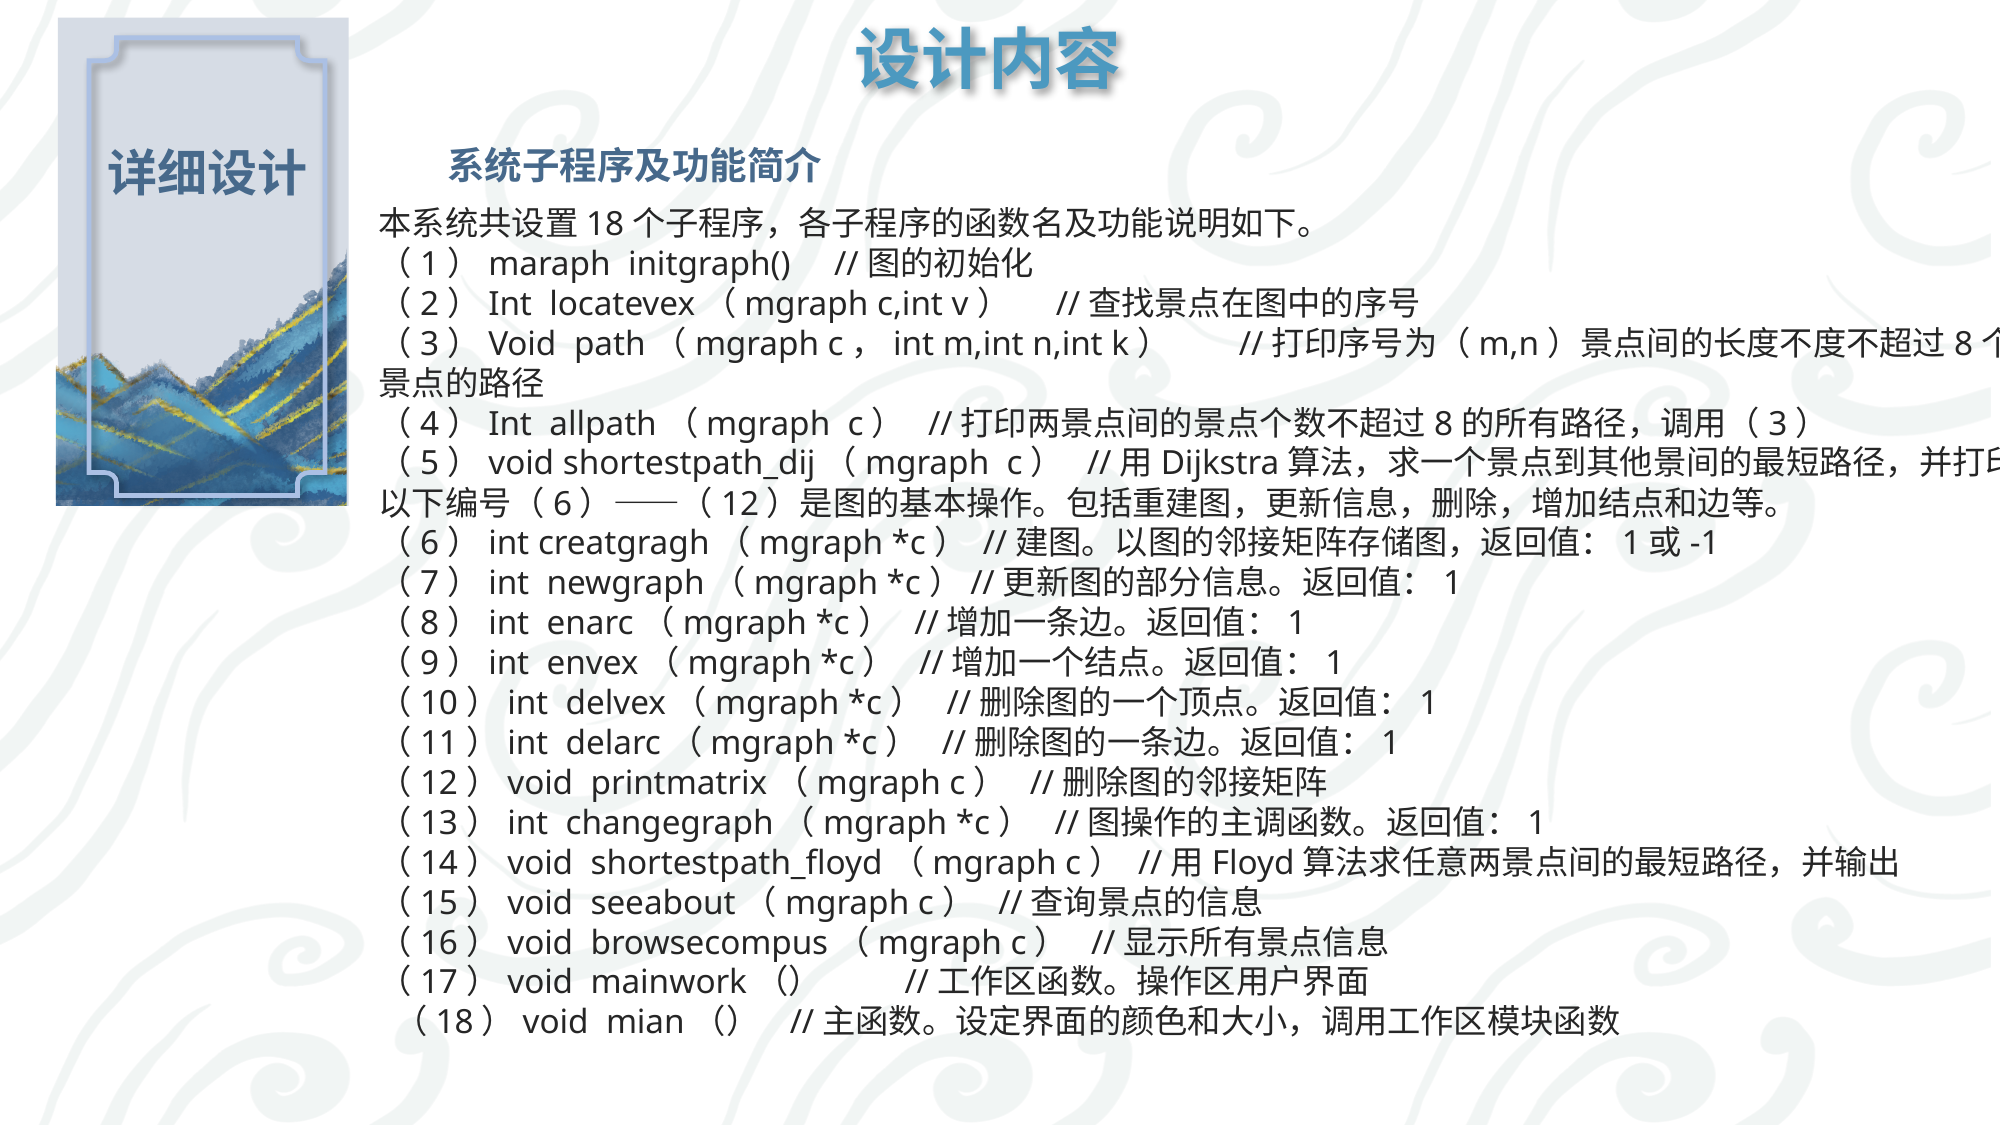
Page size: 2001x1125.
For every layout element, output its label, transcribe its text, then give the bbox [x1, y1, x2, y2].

text_box 系统子程序及功能简介 [363, 134, 1393, 195]
text_box 设计内容 [839, 9, 1270, 105]
text_box 本系统共设置18个子程序，各子程序的函数名及功能说明如下。 （1）maraph initgraph() //图的初始化 （2）Int locatevex（mgraph c,int v） //查找景点在图中的序号 （3）Void path（mgraph c，int m,int n,int k） //打印序号为（m,n）景点间的长度不度不超过8个景点的路径 （4）Int allpath（mgraph c） //打印两景点间的景点个数不超过8的所有路径，调用（3） （5）void shortestpath_dij（mgraph c） //用Dijkstra算法，求一个景点到其他景间的最短路径，并打印 以下编号（6）——（12）是图的基本操作。包括重建图，更新信息，删除，增加结点和边等。 （6）int creatgragh（mgraph *c） //建图。以图的邻接矩阵存储图，返回值：1或-1 （7）int newgraph（mgraph *c）//更新图的部分信息。返回值：1 （8）int enarc（mgraph *c） //增加一条边。返回值：1 （9）int envex（mgraph *c） //增加一个结点。返回值：1 （10）int delvex（mgraph *c） //删除图的一个顶点。返回值：1 （11）int delarc（mgraph *c） //删除图的一条边。返回值：1 （12）void printmatrix（mgraph c） //删除图的邻接矩阵 （13）int changegraph（mgraph *c） //图操作的主调函数。返回值：1 （14）void shortestpath_floyd（mgraph c） //用Floyd算法求任意两景点间的最短路径，并输出 （15）void seeabout（mgraph c） //查询景点的信息 （16）void browsecompus（mgraph c） //显示所有景点信息 （17）void mainwork（） //工作区函数。操作区用户界面 （18）void mian（） //主函数。设定界面的颜色和大小，调用工作区模块函数 [364, 194, 2000, 1088]
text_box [55, 17, 349, 507]
